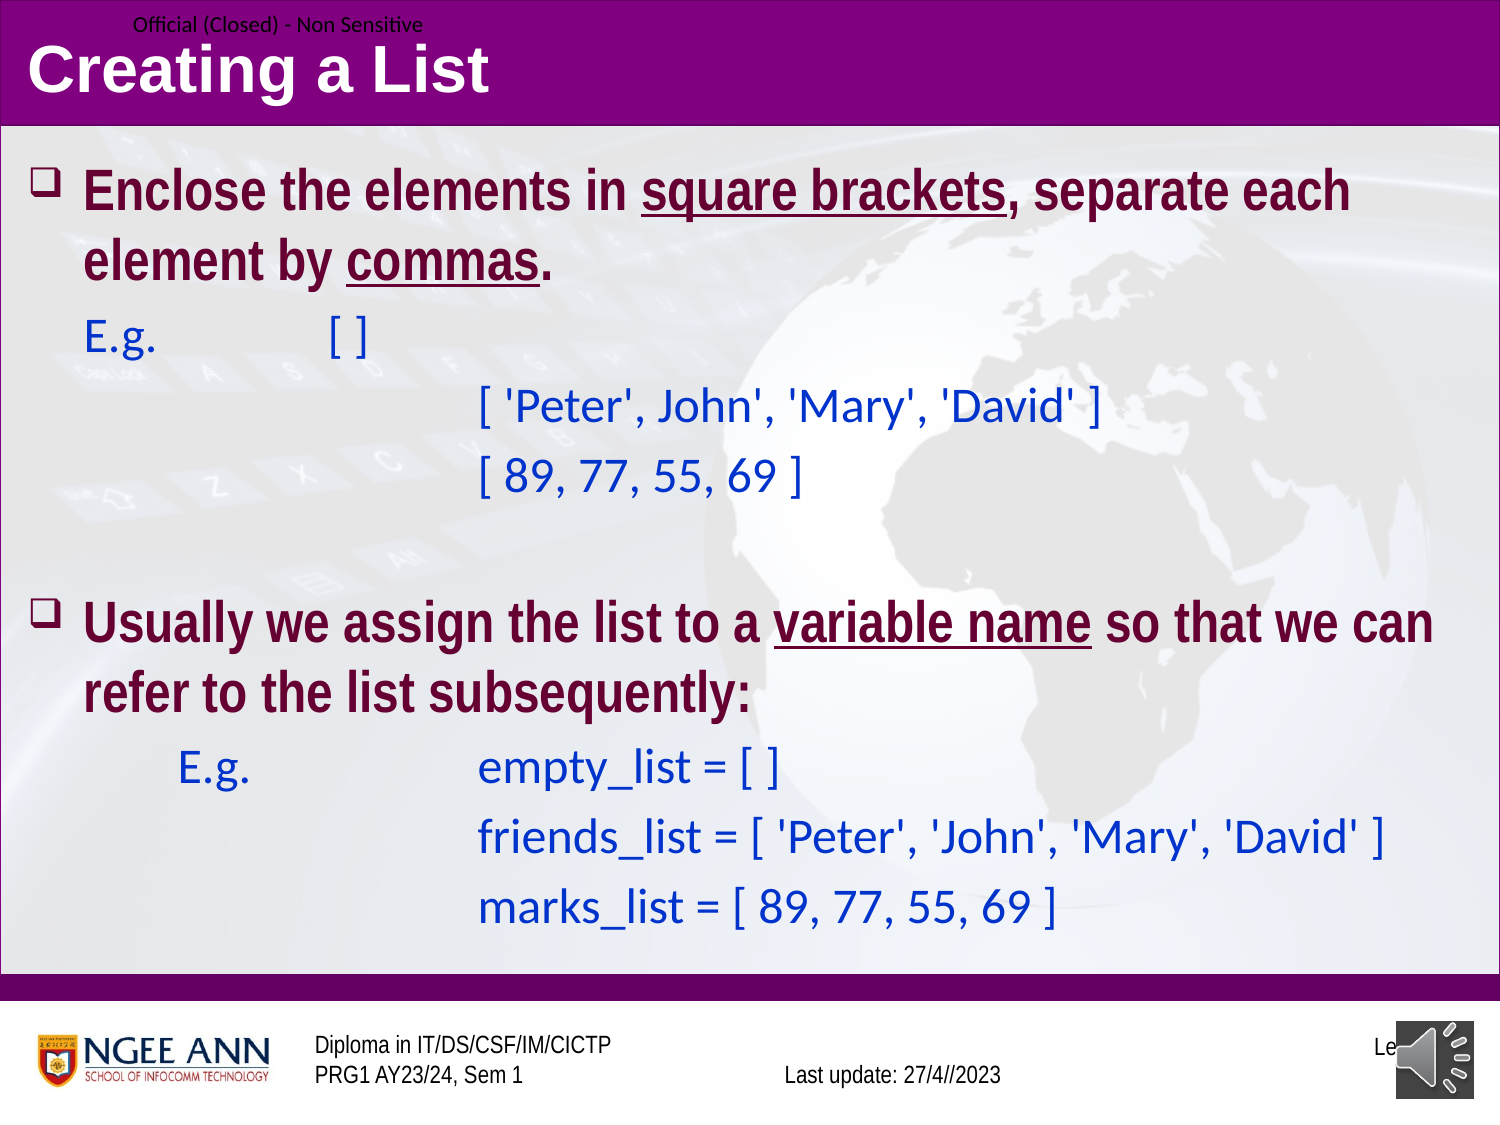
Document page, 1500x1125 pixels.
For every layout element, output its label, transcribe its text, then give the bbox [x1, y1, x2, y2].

picture [12, 1012, 294, 1109]
text_box Enclose the elements in square brackets, separate each element by commas. E.g. [ ] [ 'Peter', John', 'Mary', 'David' ] [ 89, 77, 55, 69 ] Usually we assign the list to a variable name so that we can refer to the list subsequently: E.g. empty_list = [ ] friends_list = [ 'Peter', 'John', 'Mary', 'David' ] marks_list = [ 89, 77, 55, 69 ] [12, 144, 1463, 963]
title Creating a List [12, 19, 1488, 113]
picture [1394, 1019, 1476, 1101]
